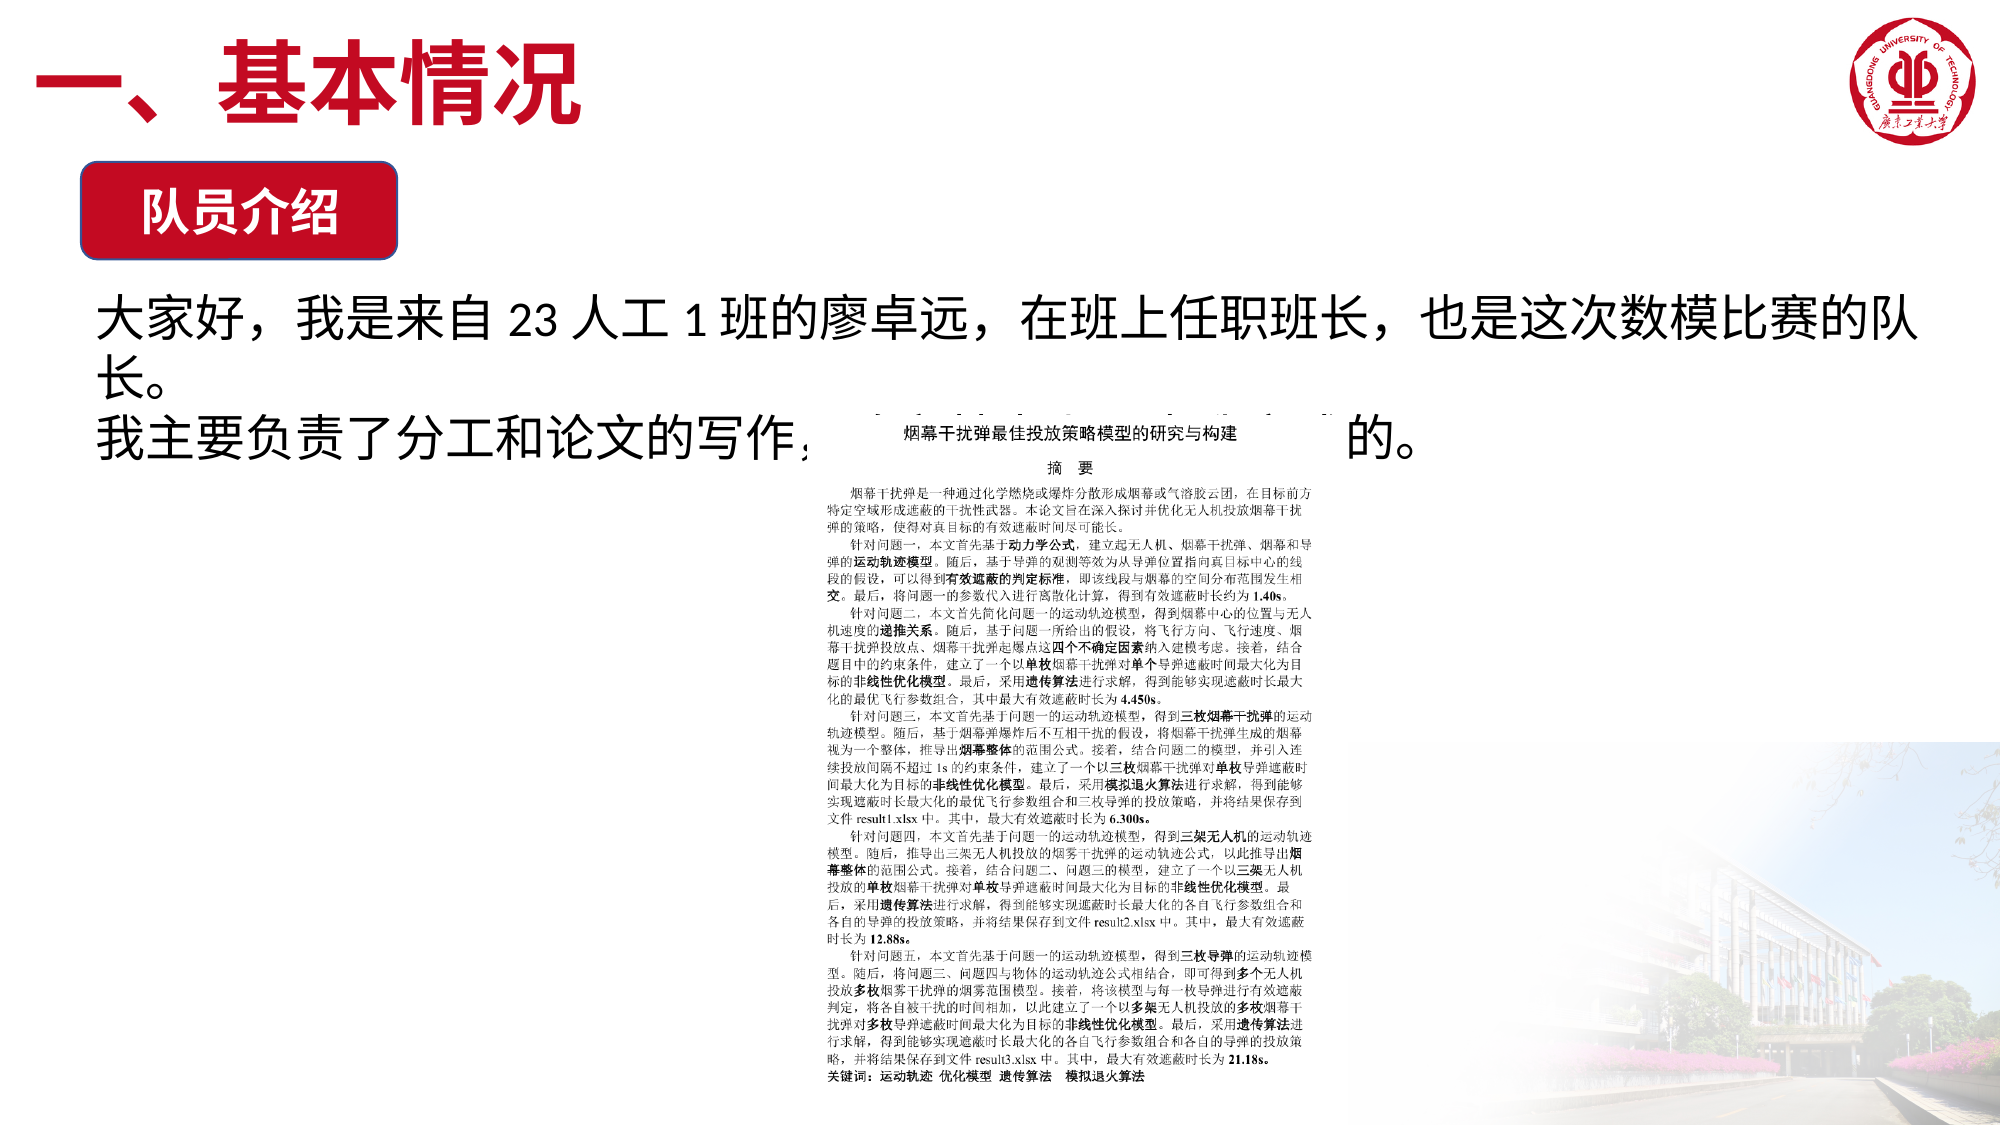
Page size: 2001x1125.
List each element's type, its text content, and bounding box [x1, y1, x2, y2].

picture [807, 414, 2000, 1125]
text_box 大家好，我是来自23人工1班的廖卓远，在班上任职班长，也是这次数模比赛的队长。 我主要负责了分工和论文的写作，论文基本上是由我完成的。 [81, 278, 1959, 474]
text_box 一、基本情况 [13, 31, 604, 143]
picture [1826, 0, 2000, 155]
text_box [80, 161, 398, 260]
